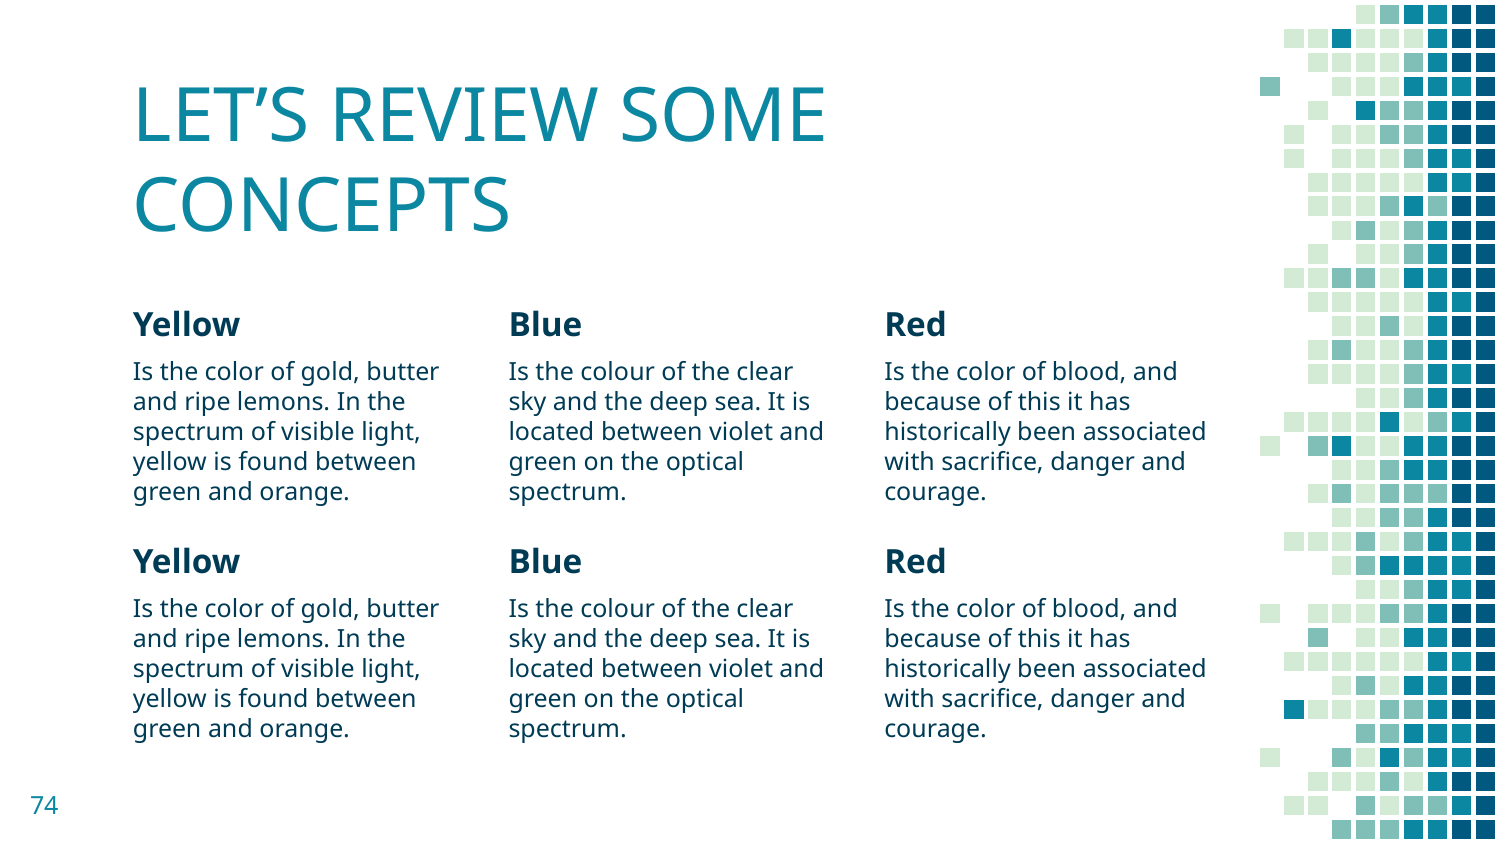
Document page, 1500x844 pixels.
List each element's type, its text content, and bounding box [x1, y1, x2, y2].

list Yellow Is the color of gold, butter and ripe lemons. In the spectrum of visible light, yellow is found between green and orange. [117, 525, 476, 761]
list Red Is the color of blood, and because of this it has historically been associated with sacrifice, danger and courage. [869, 287, 1227, 524]
list Red Is the color of blood, and because of this it has historically been associated with sacrifice, danger and courage. [869, 525, 1227, 761]
title LET’S REVIEW SOME CONCEPTS [117, 121, 1227, 262]
list Blue Is the colour of the clear sky and the deep sea. It is located between violet and green on the optical spectrum. [493, 287, 852, 524]
list Yellow Is the color of gold, butter and ripe lemons. In the spectrum of visible light, yellow is found between green and orange. [117, 287, 476, 524]
list Blue Is the colour of the clear sky and the deep sea. It is located between violet and green on the optical spectrum. [493, 525, 852, 761]
slide_number 74 [15, 774, 105, 839]
